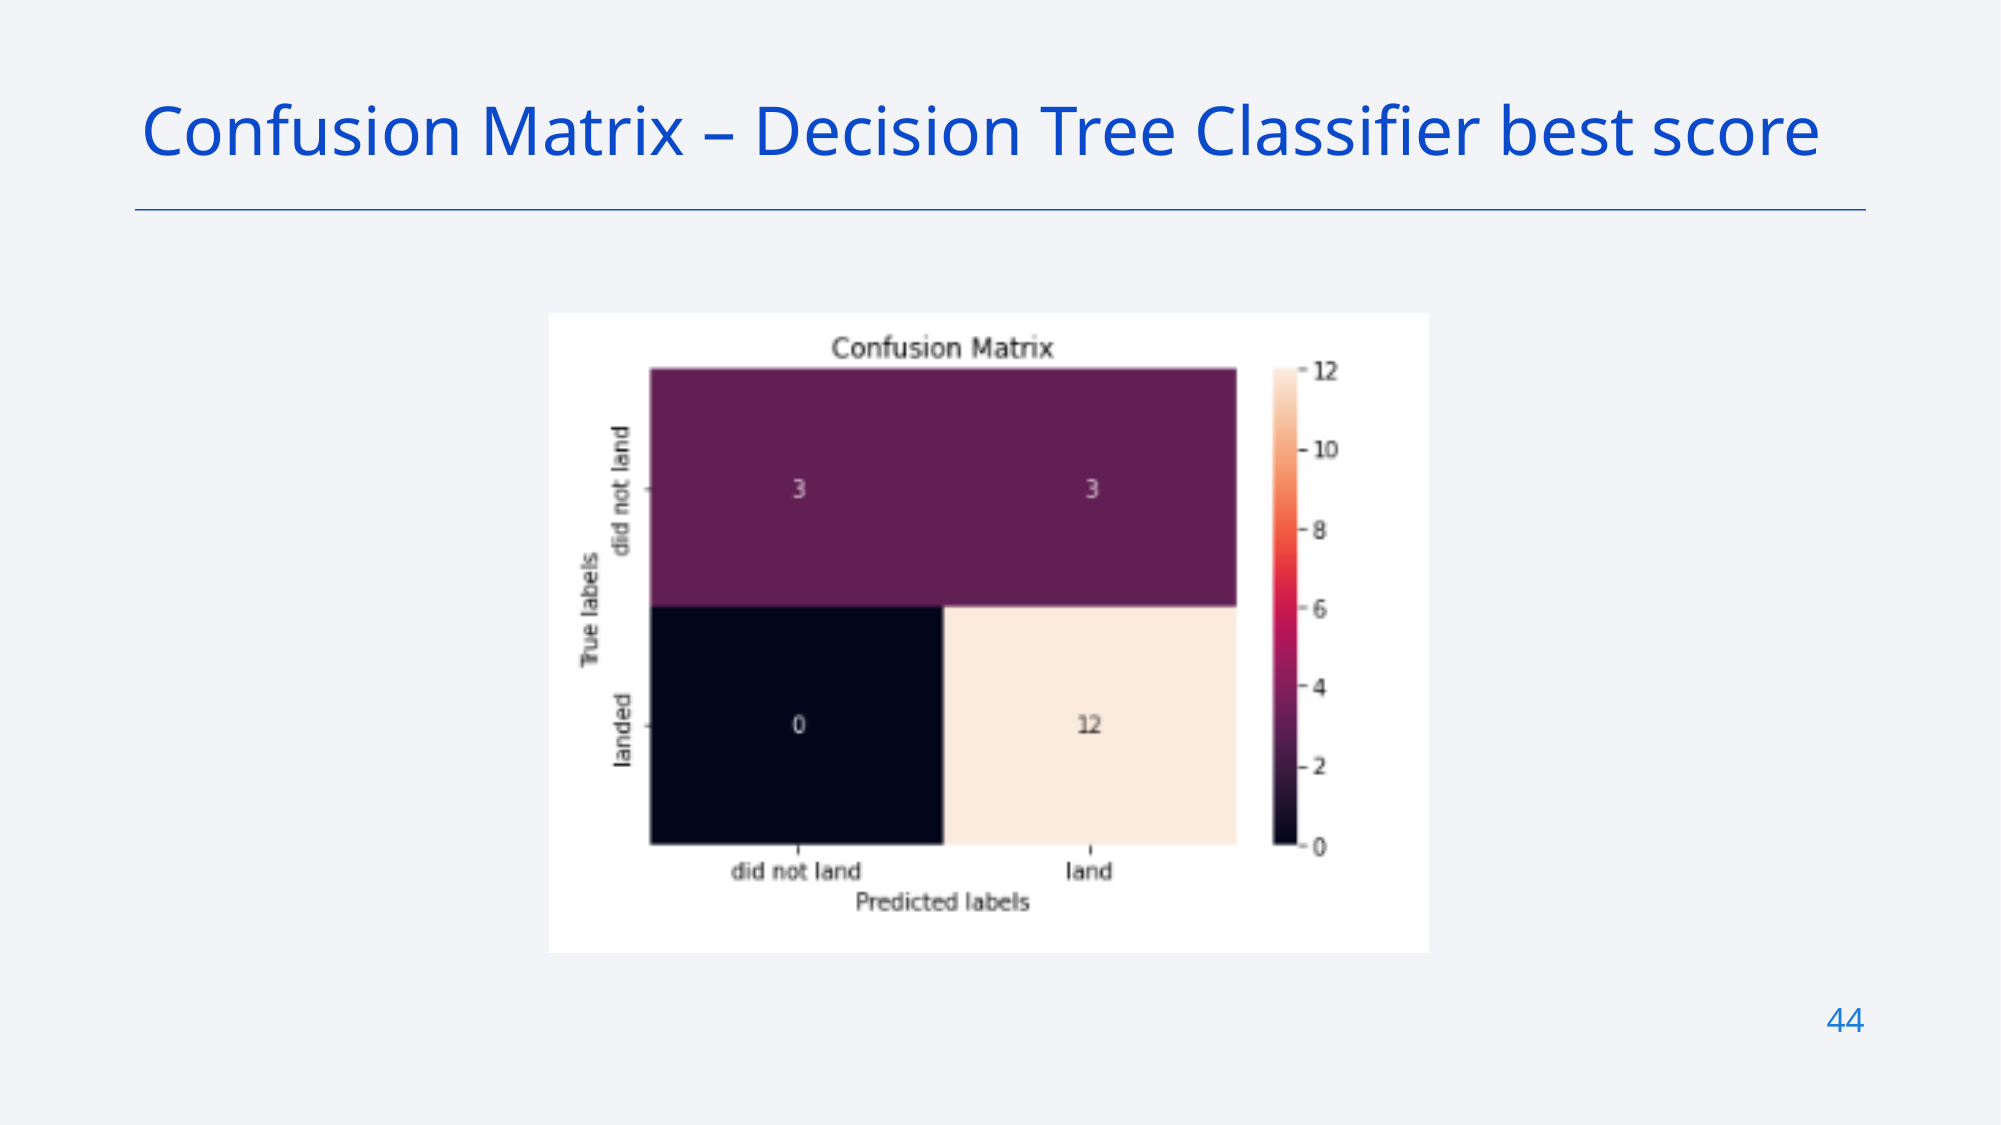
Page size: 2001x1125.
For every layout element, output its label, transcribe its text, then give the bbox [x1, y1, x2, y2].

slide_number 44 [1429, 988, 1880, 1055]
text_box Confusion Matrix – Decision Tree Classifier best score [126, 88, 1852, 179]
picture [0, 0, 2001, 1125]
